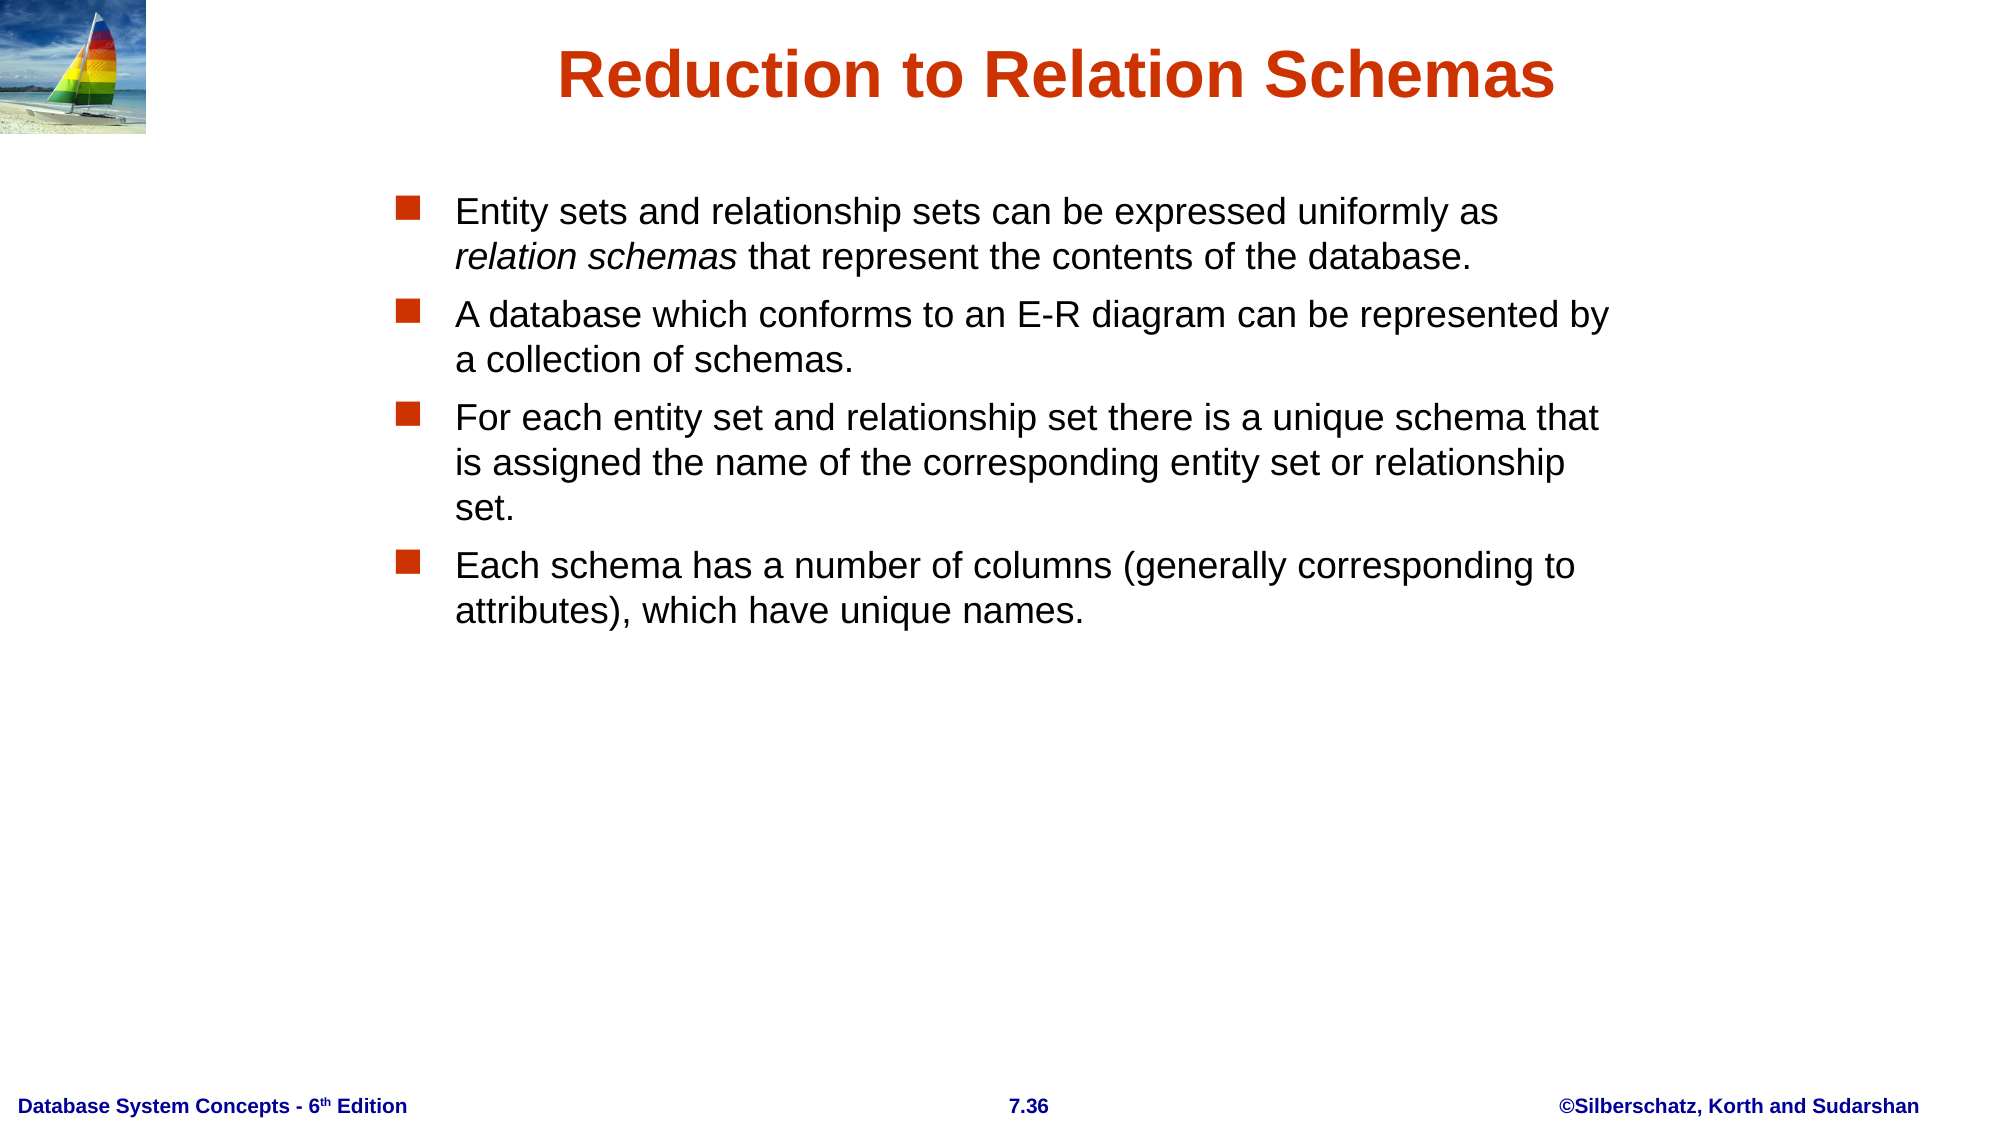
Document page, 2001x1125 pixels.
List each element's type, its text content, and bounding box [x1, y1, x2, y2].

list Entity sets and relationship sets can be expressed uniformly as relation schemas that represent the contents of the database. A database which conforms to an E-R diagram can be represented by a collection of schemas. For each entity set and relationship set there is a unique schema that is assigned the name of the corresponding entity set or relationship set. Each schema has a number of columns (generally corresponding to attributes), which have unique names. [383, 179, 1643, 859]
title Reduction to Relation Schemas [395, 18, 1721, 119]
picture [0, 0, 146, 134]
